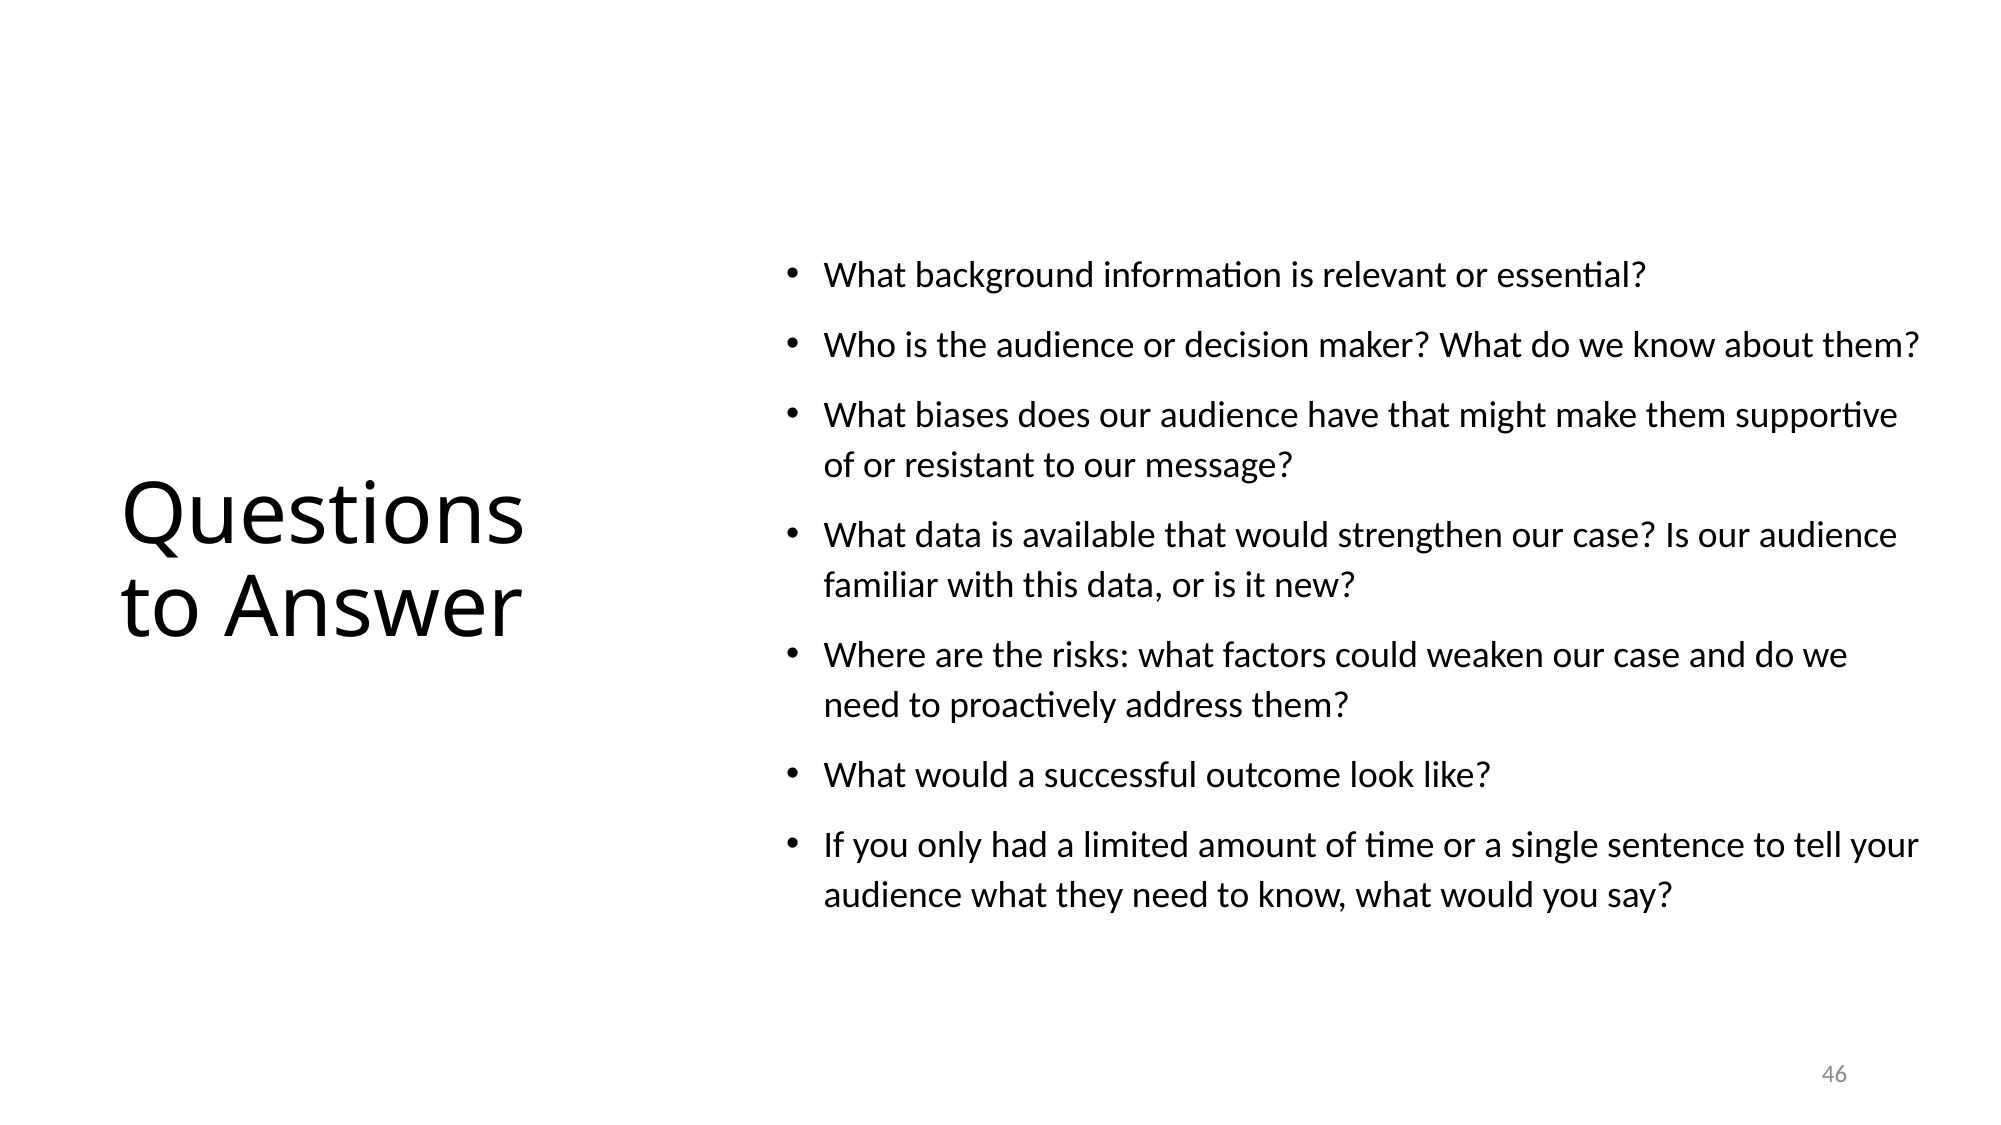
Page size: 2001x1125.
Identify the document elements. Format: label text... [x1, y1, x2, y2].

slide_number 46 [1412, 1042, 1863, 1103]
list What background information is relevant or essential? Who is the audience or decision maker? What do we know about them? What biases does our audience have that might make them supportive of or resistant to our message? What data is available that would strengthen our case? Is our audience familiar with this data, or is it new? Where are the risks: what factors could weaken our case and do we need to proactively address them? What would a successful outcome look like? If you only had a limited amount of time or a single sentence to tell your audience what they need to know, what would you say? [771, 195, 1943, 1029]
title Questions to Answer [105, 232, 572, 893]
